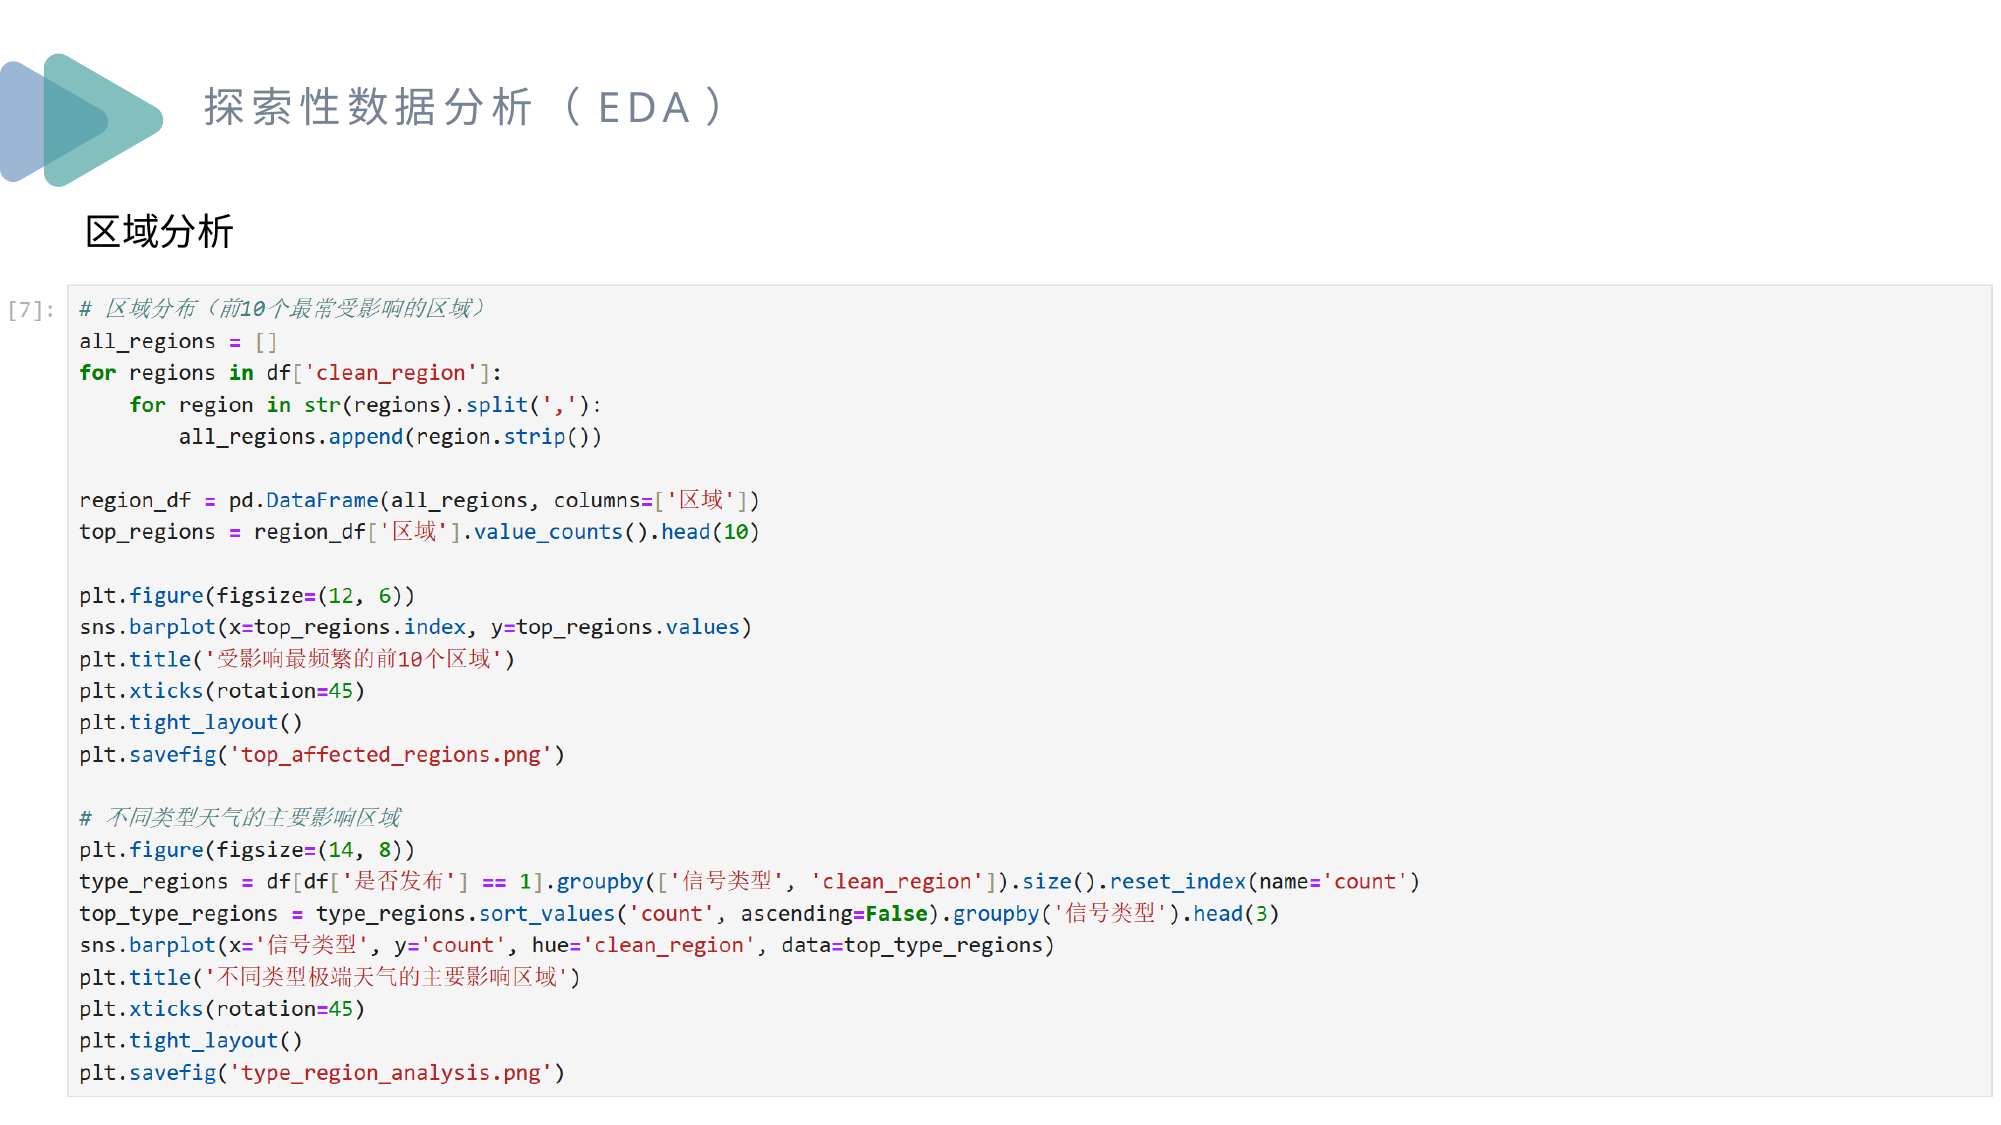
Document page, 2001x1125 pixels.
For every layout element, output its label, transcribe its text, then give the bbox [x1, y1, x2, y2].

text_box 区域分析 [70, 200, 250, 261]
text_box 探索性数据分析（EDA） [188, 73, 763, 139]
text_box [0, 49, 166, 191]
picture [0, 278, 2000, 1103]
